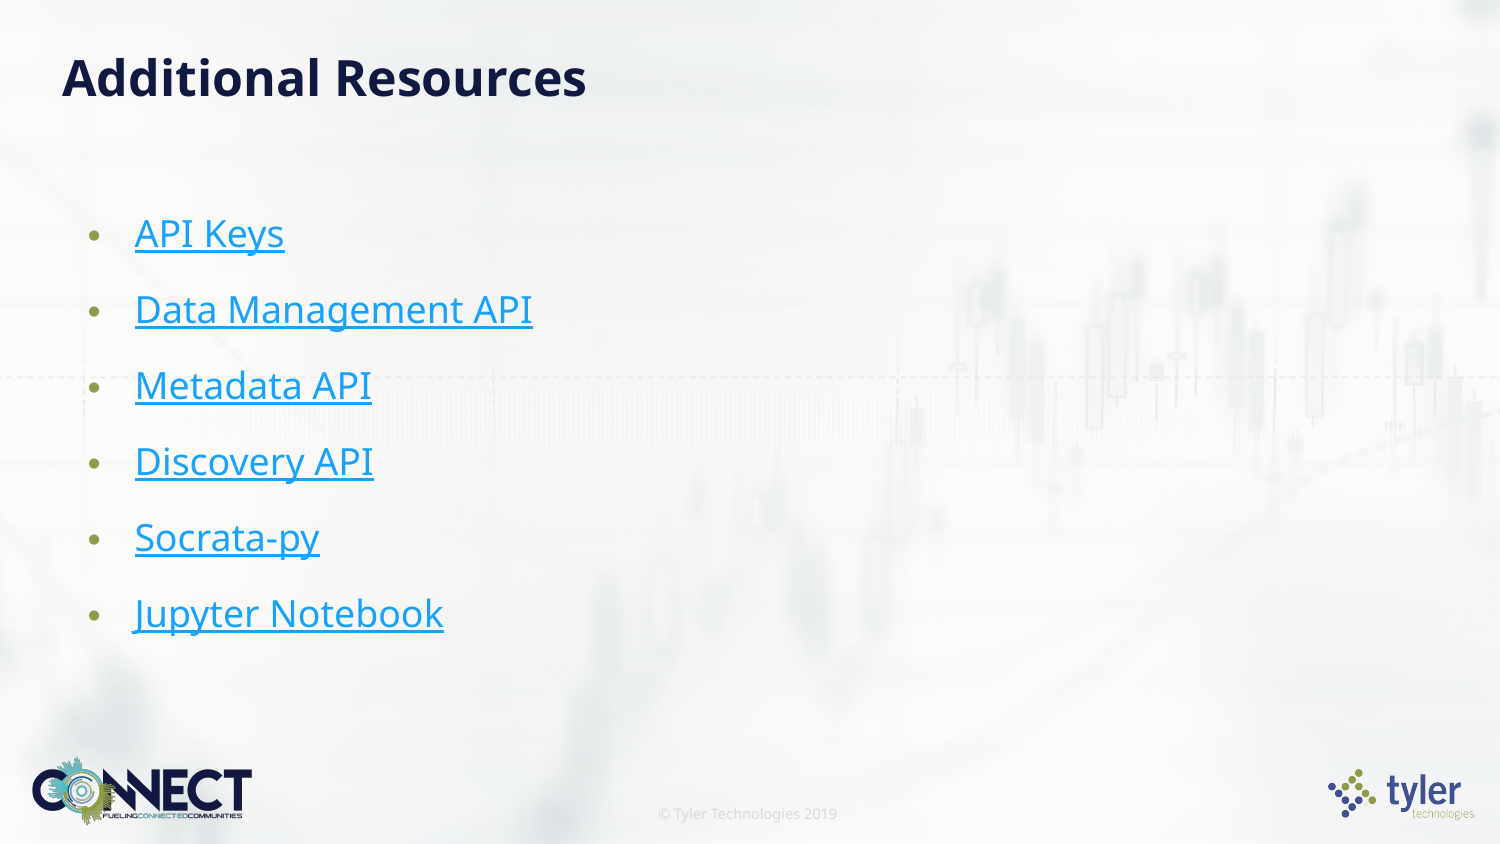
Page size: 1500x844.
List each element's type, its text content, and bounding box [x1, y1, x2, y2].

picture [31, 756, 253, 826]
list API Keys Data Management API Metadata API Discovery API Socrata-py Jupyter Notebook [72, 134, 1449, 717]
title Additional Resources [47, 32, 1453, 121]
picture [1328, 769, 1474, 820]
